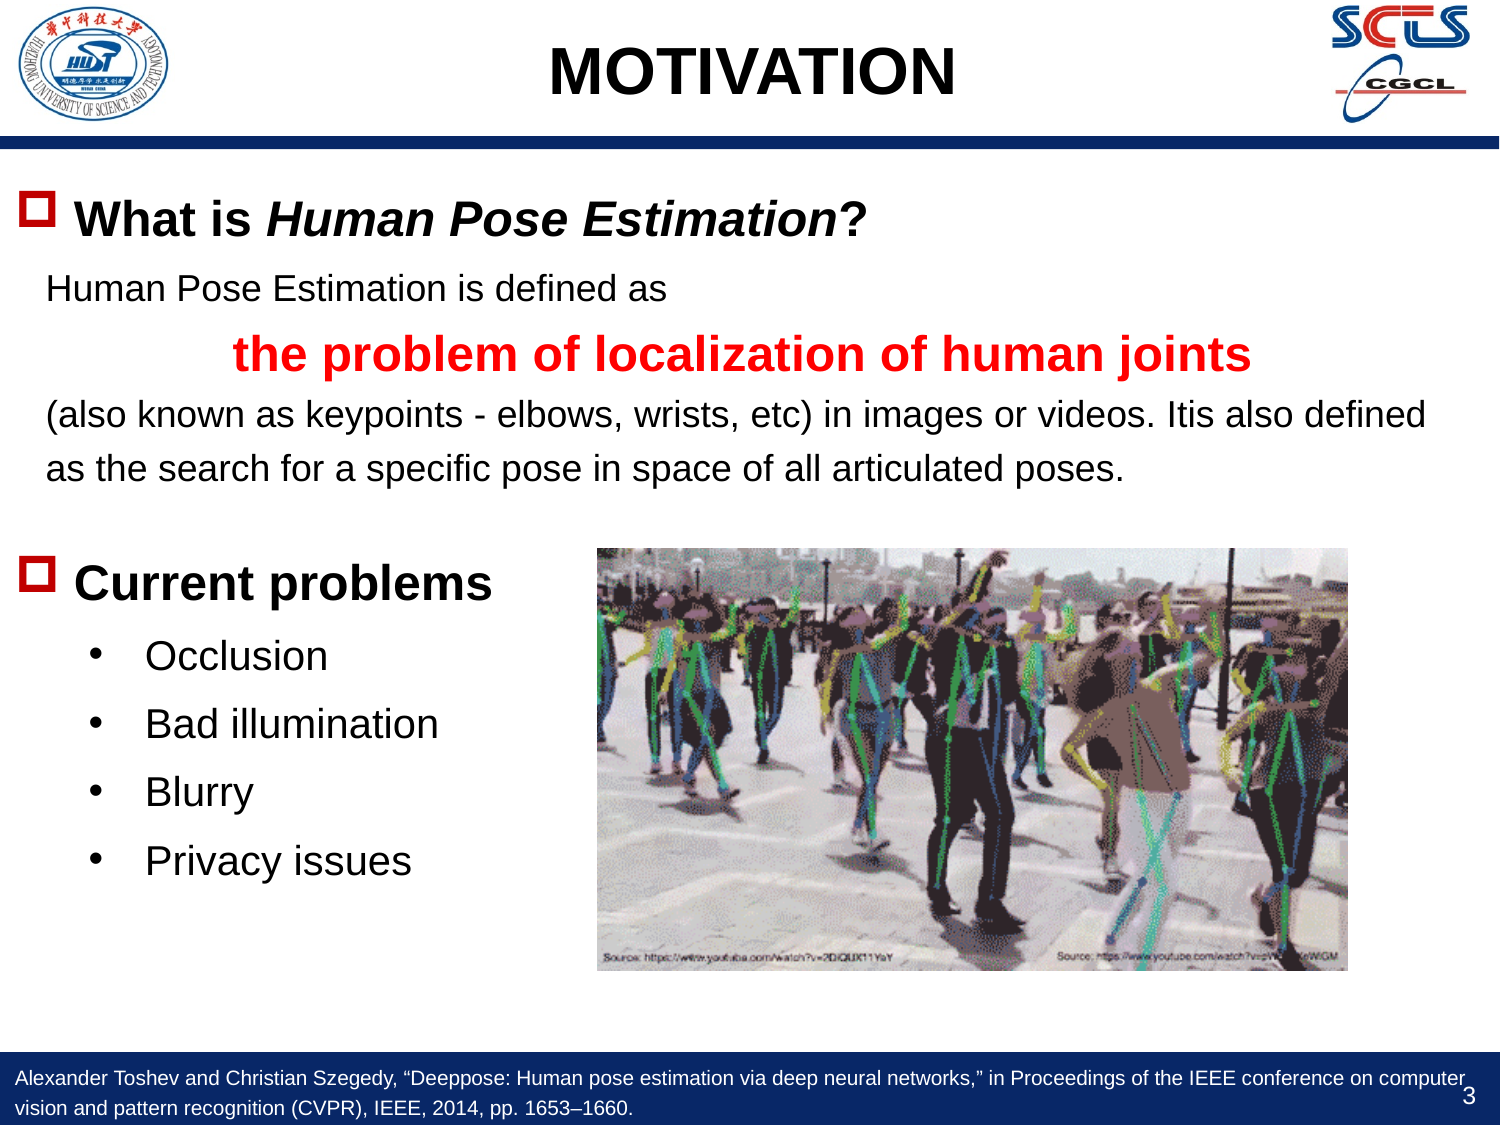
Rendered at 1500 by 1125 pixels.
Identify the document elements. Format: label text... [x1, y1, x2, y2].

title MOTIVATION [174, 0, 1332, 137]
picture [1332, 53, 1470, 124]
picture [597, 548, 1348, 971]
text_box Current problems Occlusion Bad illumination Blurry Privacy issues [0, 512, 576, 977]
picture [1332, 5, 1470, 49]
picture [12, 4, 174, 124]
slide_number 2 [1438, 1065, 1500, 1125]
text_box Alexander Toshev and Christian Szegedy, “Deeppose: Human pose estimation via deep neural networks,” in Proceedings of the IEEE conference on computer vision and pattern recognition (CVPR), IEEE, 2014, pp. 1653–1660. [0, 1052, 1500, 1125]
text_box Human Pose Estimation is defined as the problem of localization of human joints (also known as keypoints - elbows, wrists, etc) in images or videos. Itis also defined as the search for a specific pose in space of all articulated poses. [30, 247, 1470, 497]
list What is Human Pose Estimation? [0, 148, 1500, 248]
